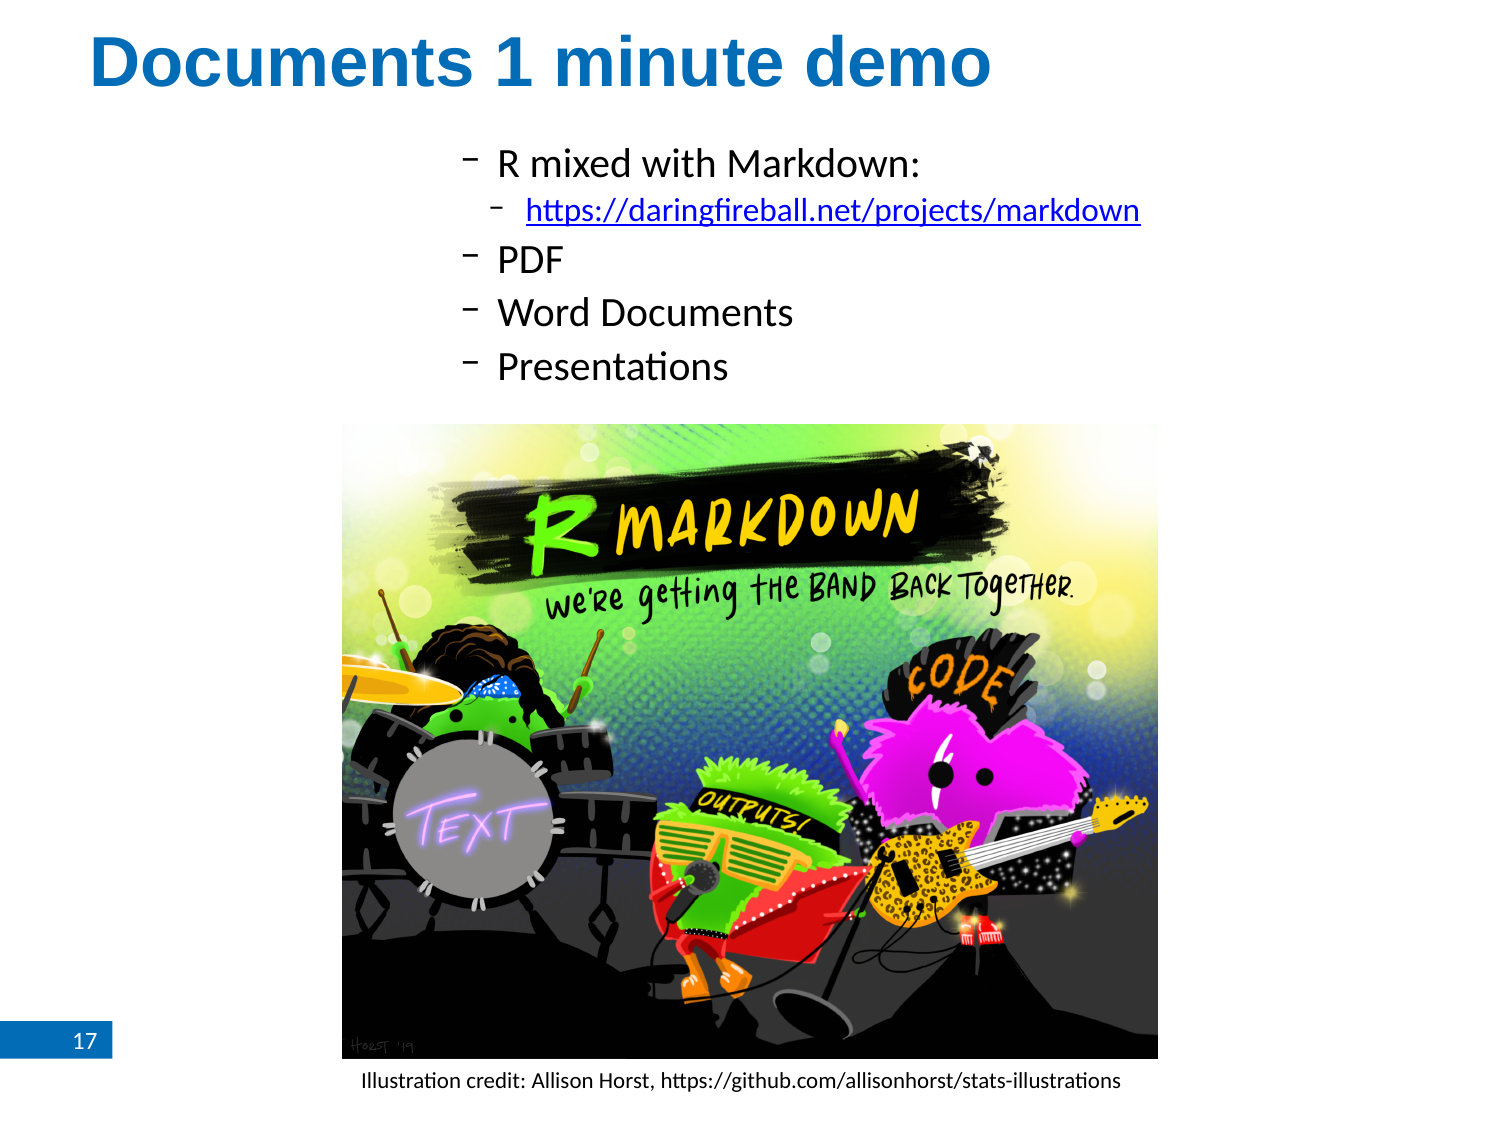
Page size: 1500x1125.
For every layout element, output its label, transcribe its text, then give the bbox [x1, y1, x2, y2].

text_box Illustration credit: Allison Horst, https://github.com/allisonhorst/stats-illustrations [346, 1066, 1138, 1101]
picture [342, 424, 1158, 1059]
list R mixed with Markdown: https://daringfireball.net/projects/markdown PDF Word Documents Presentations [323, 133, 1177, 992]
slide_number 17 [0, 1021, 113, 1059]
title Documents 1 minute demo [75, 17, 1425, 185]
